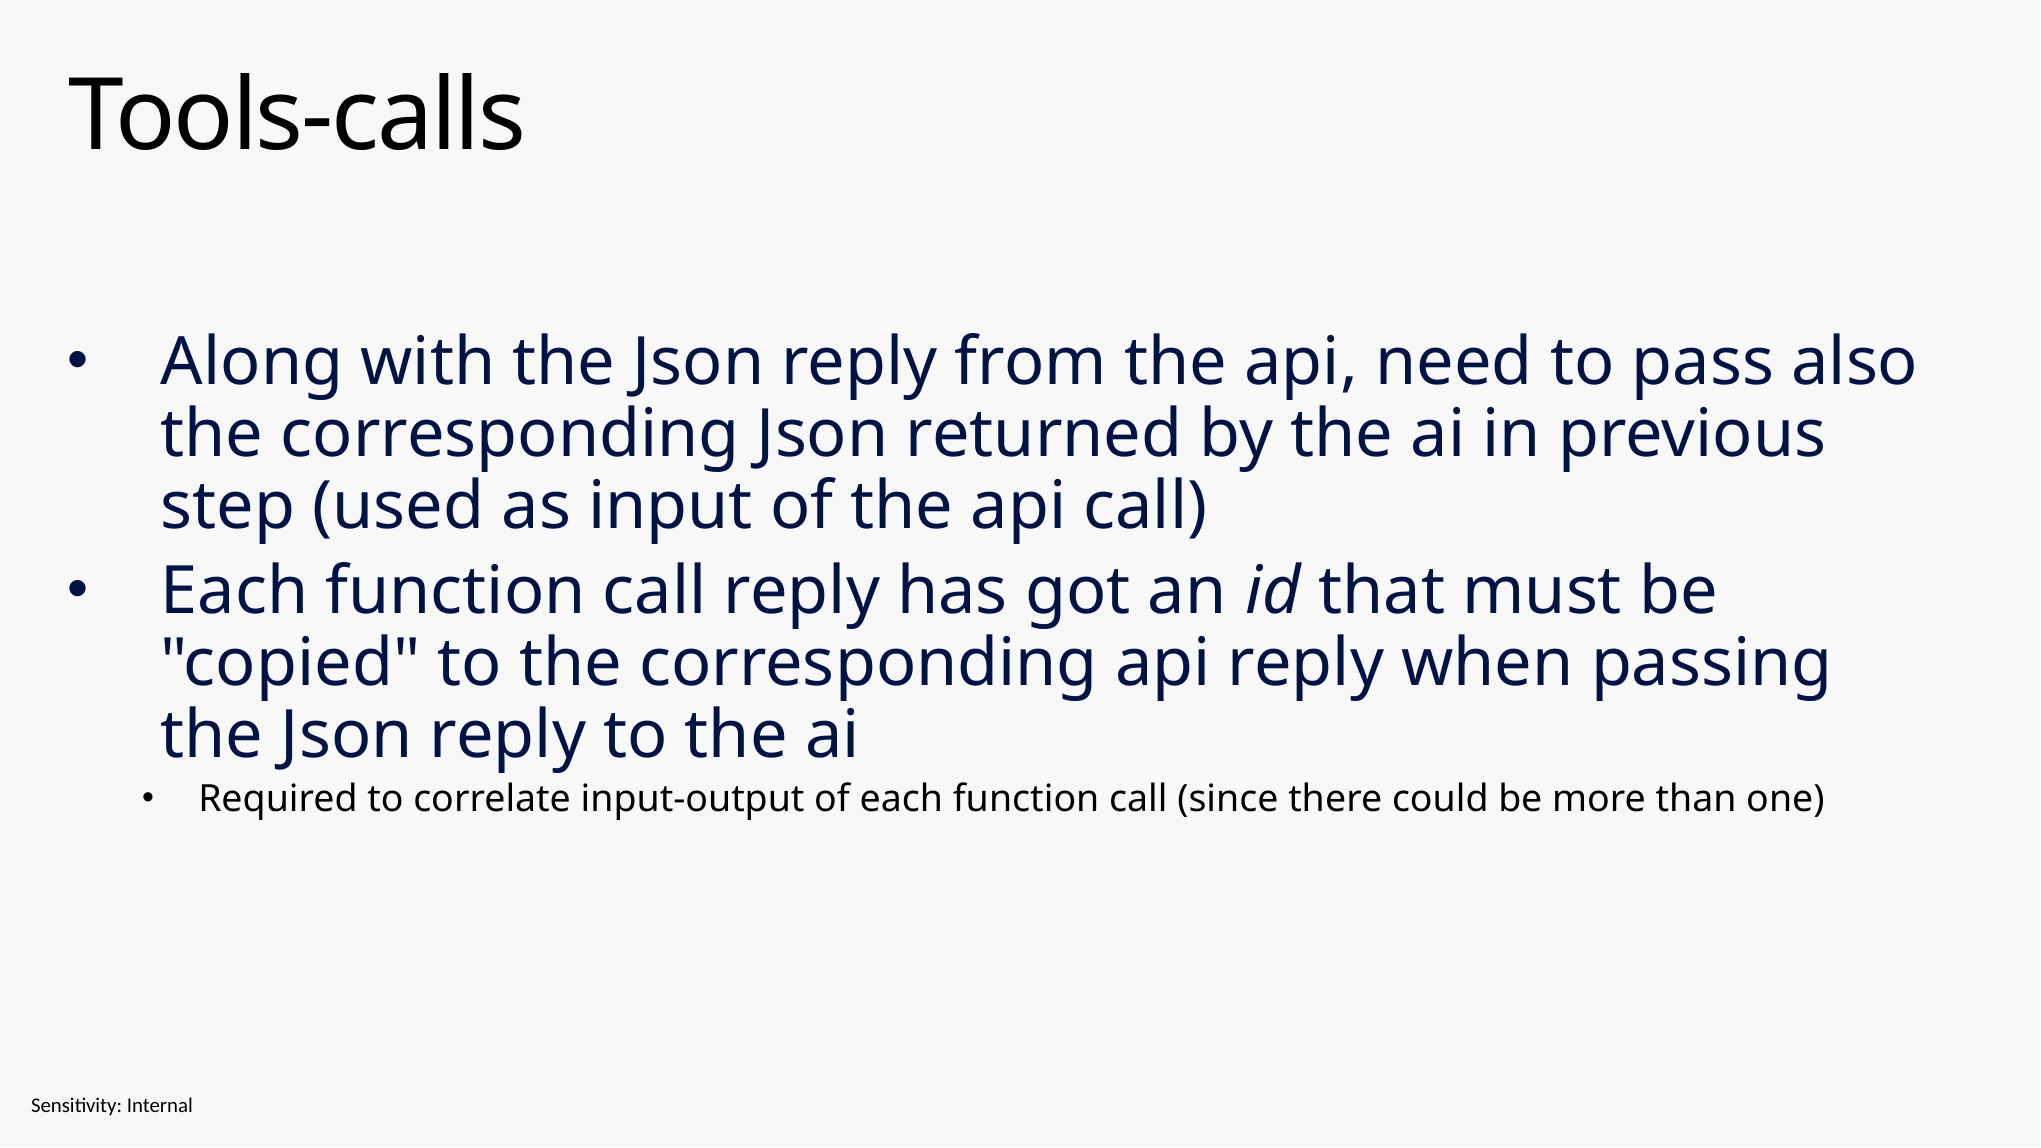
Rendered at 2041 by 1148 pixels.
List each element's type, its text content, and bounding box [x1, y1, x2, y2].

title Tools-calls [45, 48, 1971, 199]
list Along with the Json reply from the api, need to pass also the corresponding Json returned by the ai in previous step (used as input of the api call) Each function call reply has got an id that must be "copied" to the corresponding api reply when passing the Json reply to the ai Required to correlate input-output of each function call (since there could be more than one) [43, 311, 1969, 845]
